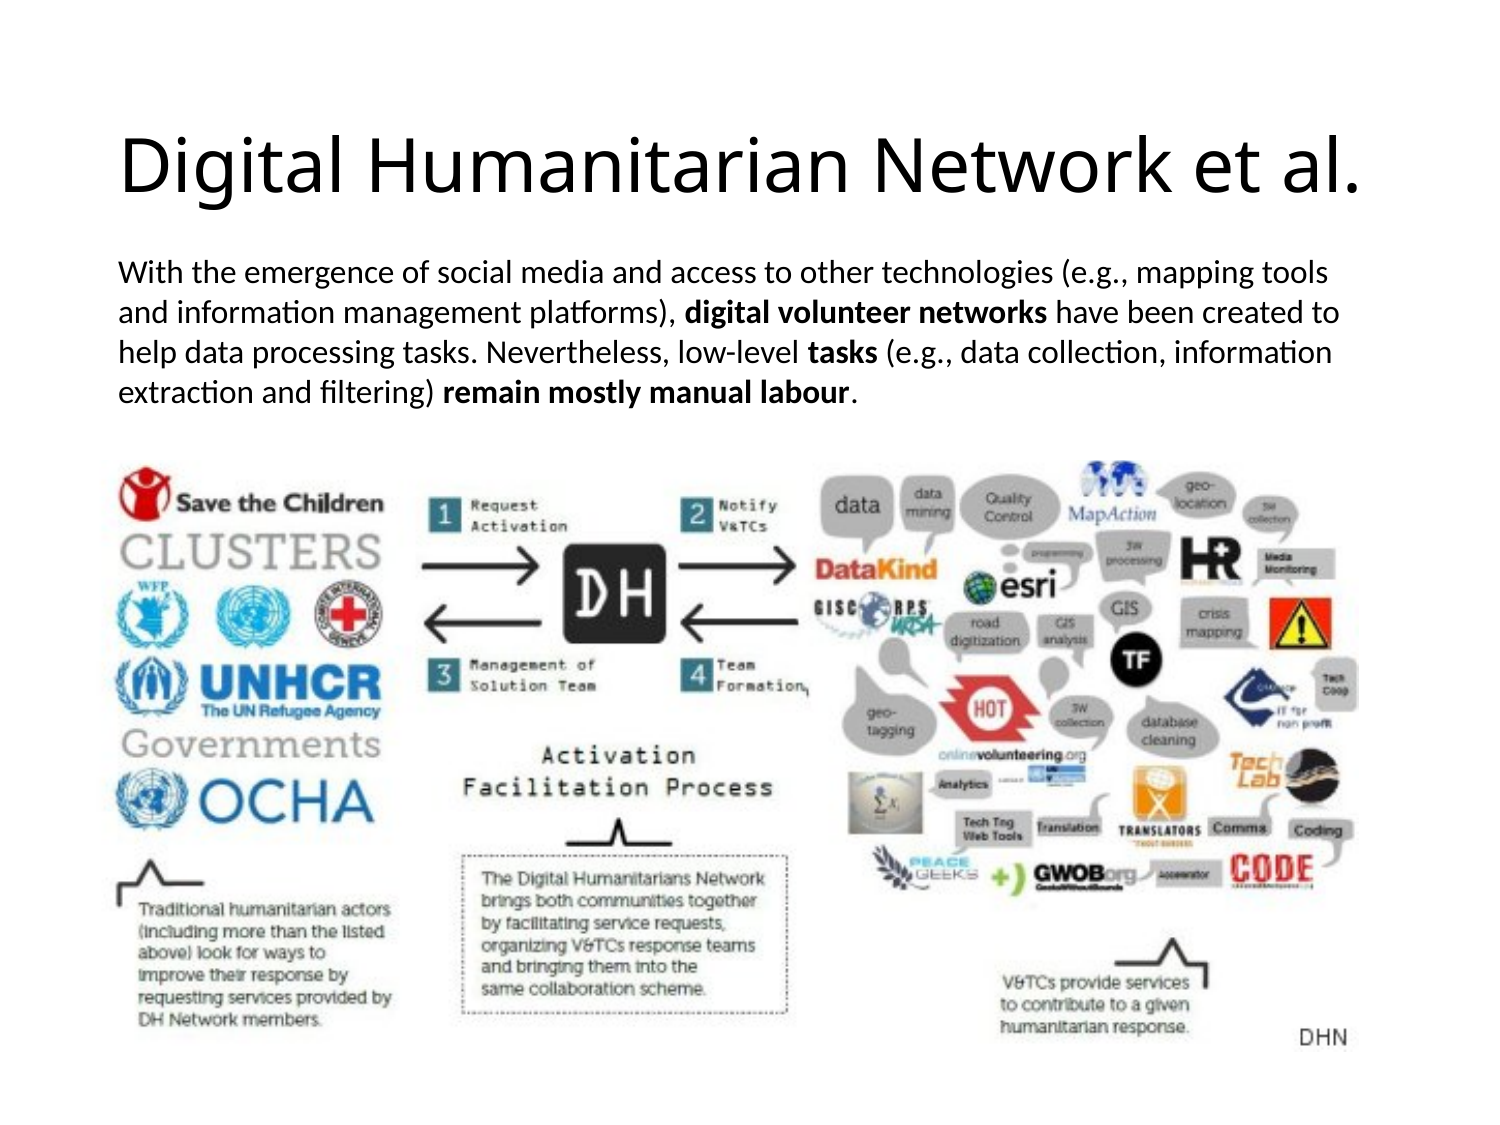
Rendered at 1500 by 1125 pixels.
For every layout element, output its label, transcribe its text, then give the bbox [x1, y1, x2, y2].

title Digital Humanitarian Network et al. [103, 59, 1397, 278]
text_box With the emergence of social media and access to other technologies (e.g., mapping tools and information management platforms), digital volunteer networks have been created to help data processing tasks. Nevertheless, low-level tasks (e.g., data collection, information extraction and filtering) remain mostly manual labour. [103, 243, 1359, 460]
picture [36, 460, 1359, 1052]
